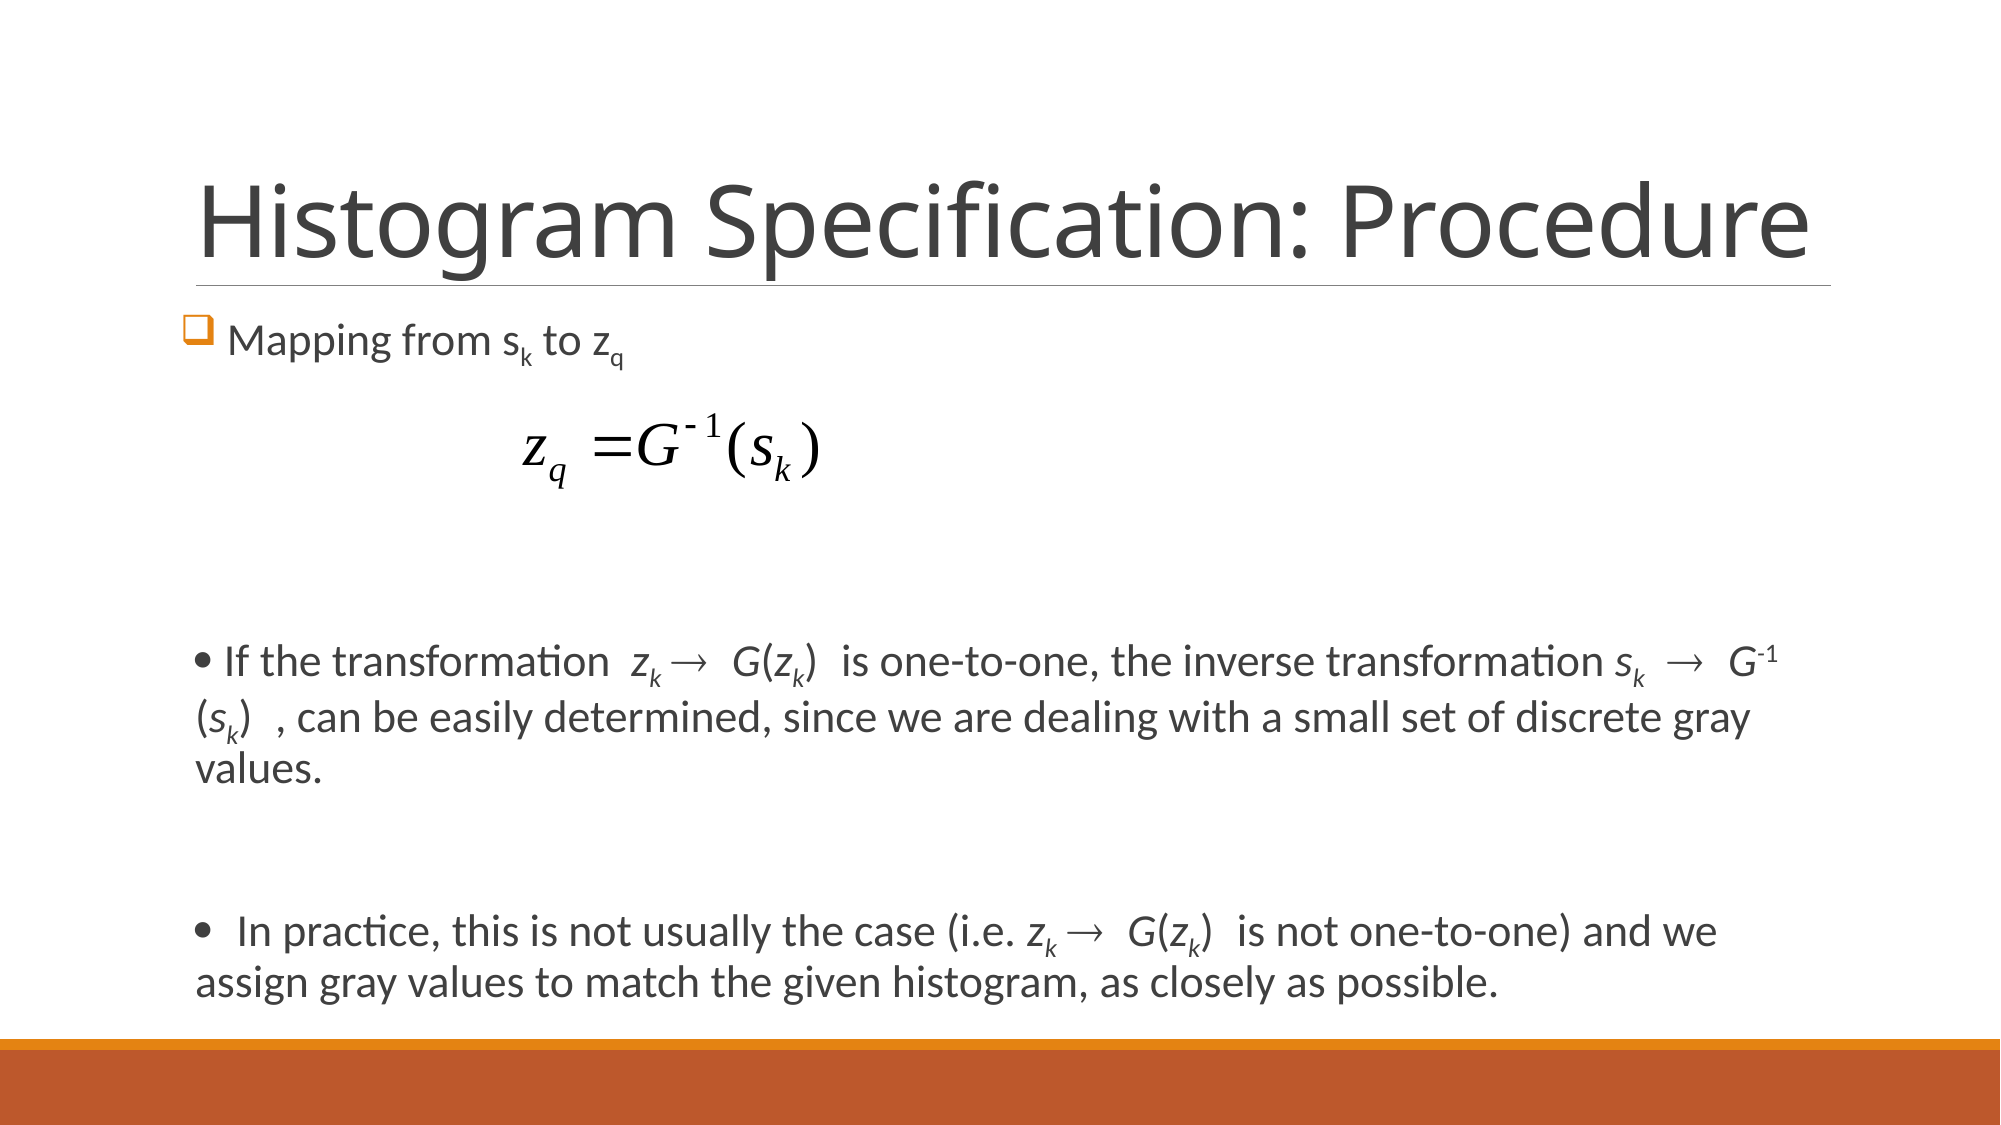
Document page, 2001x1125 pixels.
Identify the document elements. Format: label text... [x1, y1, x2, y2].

title Histogram Specification: Procedure [180, 47, 1830, 285]
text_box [510, 397, 835, 503]
list Mapping from sk to zq · If the transformation zk ® G(zk) is one-to-one, the inverse transformation sk ® G-1 (sk) , can be easily determined, since we are dealing with a small set of discrete gray values. · In practice, this is not usually the case (i.e. zk ® G(zk) is not one-to-one) and we assign gray values to match the given histogram, as closely as possible. [180, 302, 1830, 963]
